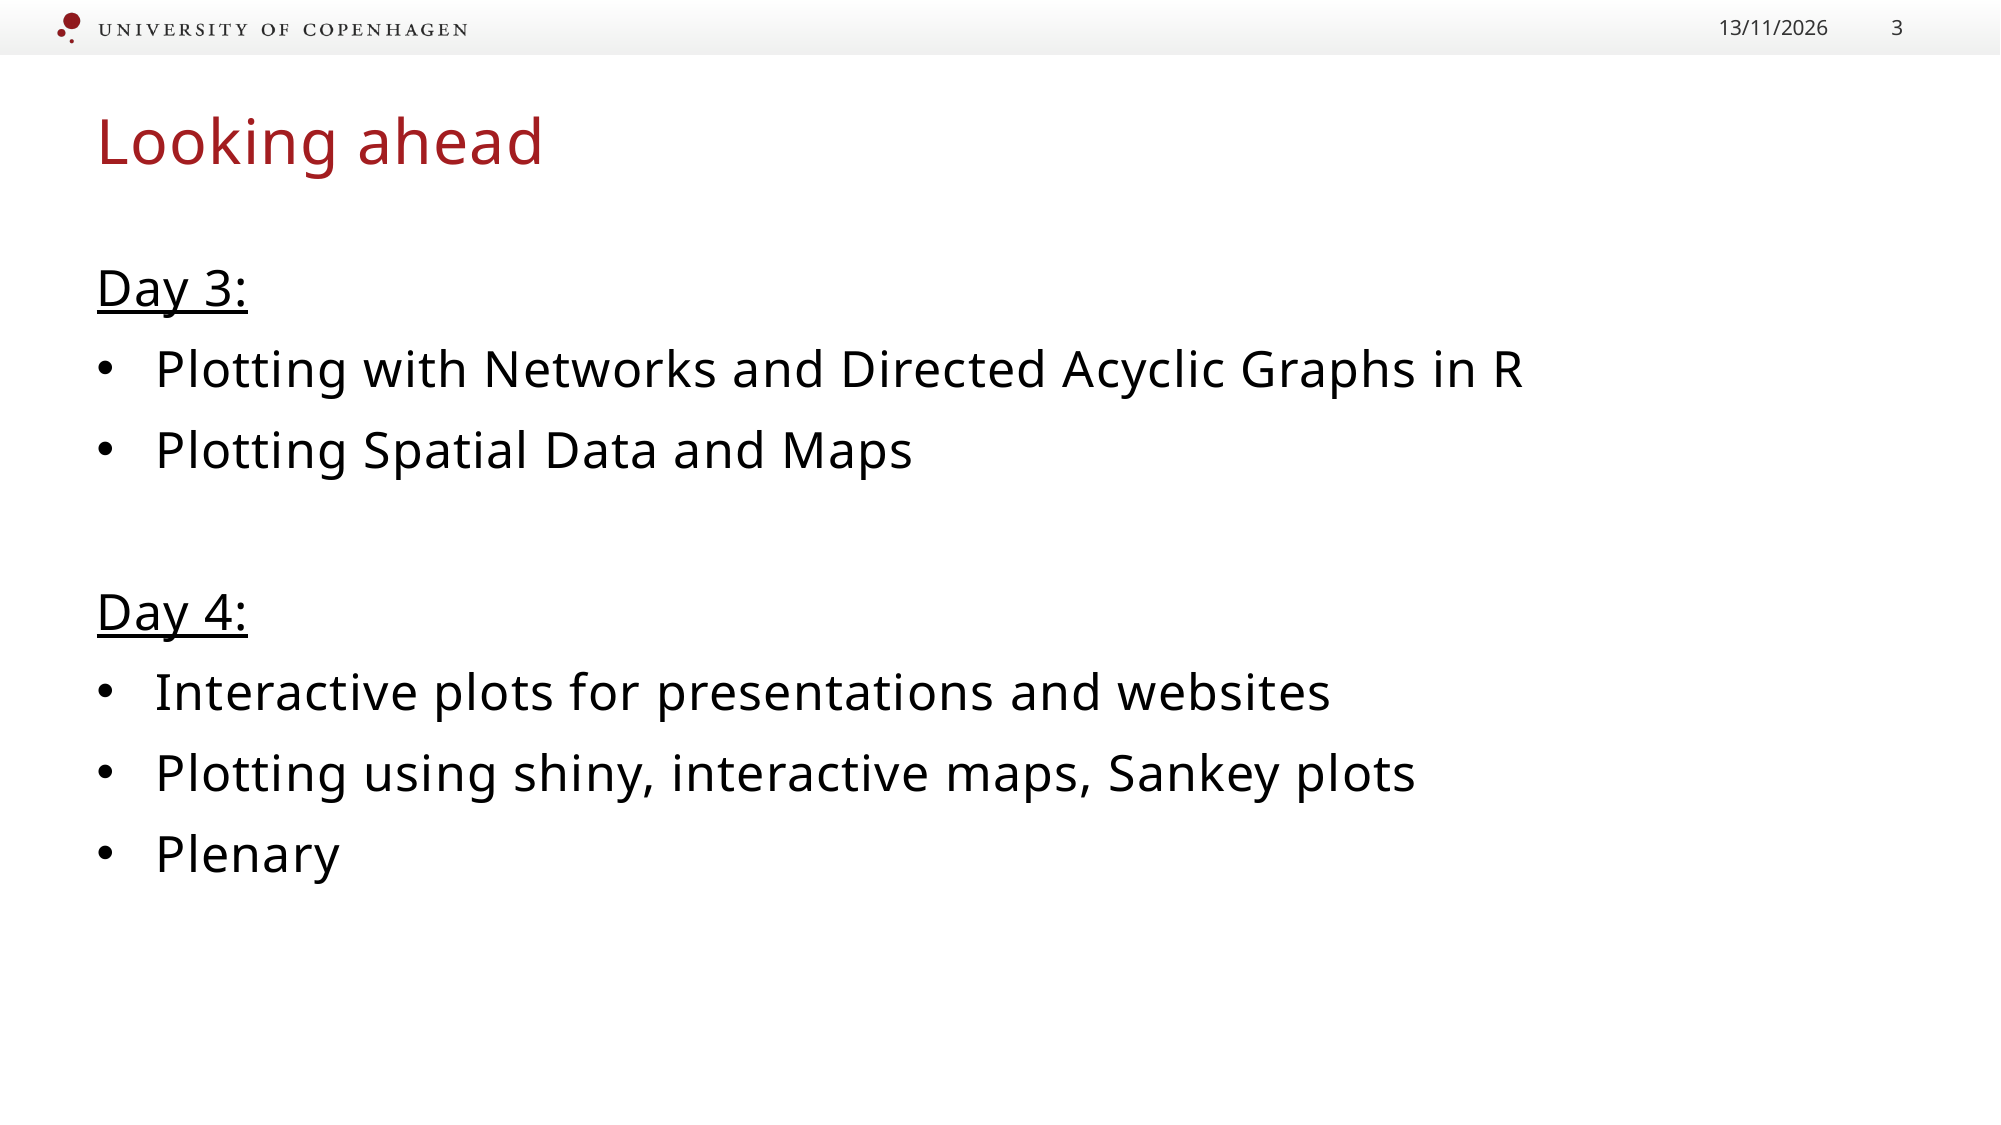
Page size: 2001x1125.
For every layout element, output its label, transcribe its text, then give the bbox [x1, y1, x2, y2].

list Day 3: Plotting with Networks and Directed Acyclic Graphs in R Plotting Spatial Data and Maps Day 4: Interactive plots for presentations and websites Plotting using shiny, interactive maps, Sankey plots Plenary [96, 256, 1904, 1024]
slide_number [1694, 14, 1829, 43]
title Looking ahead [96, 101, 1904, 244]
slide_number 3 [1840, 14, 1904, 43]
picture [92, 15, 475, 42]
